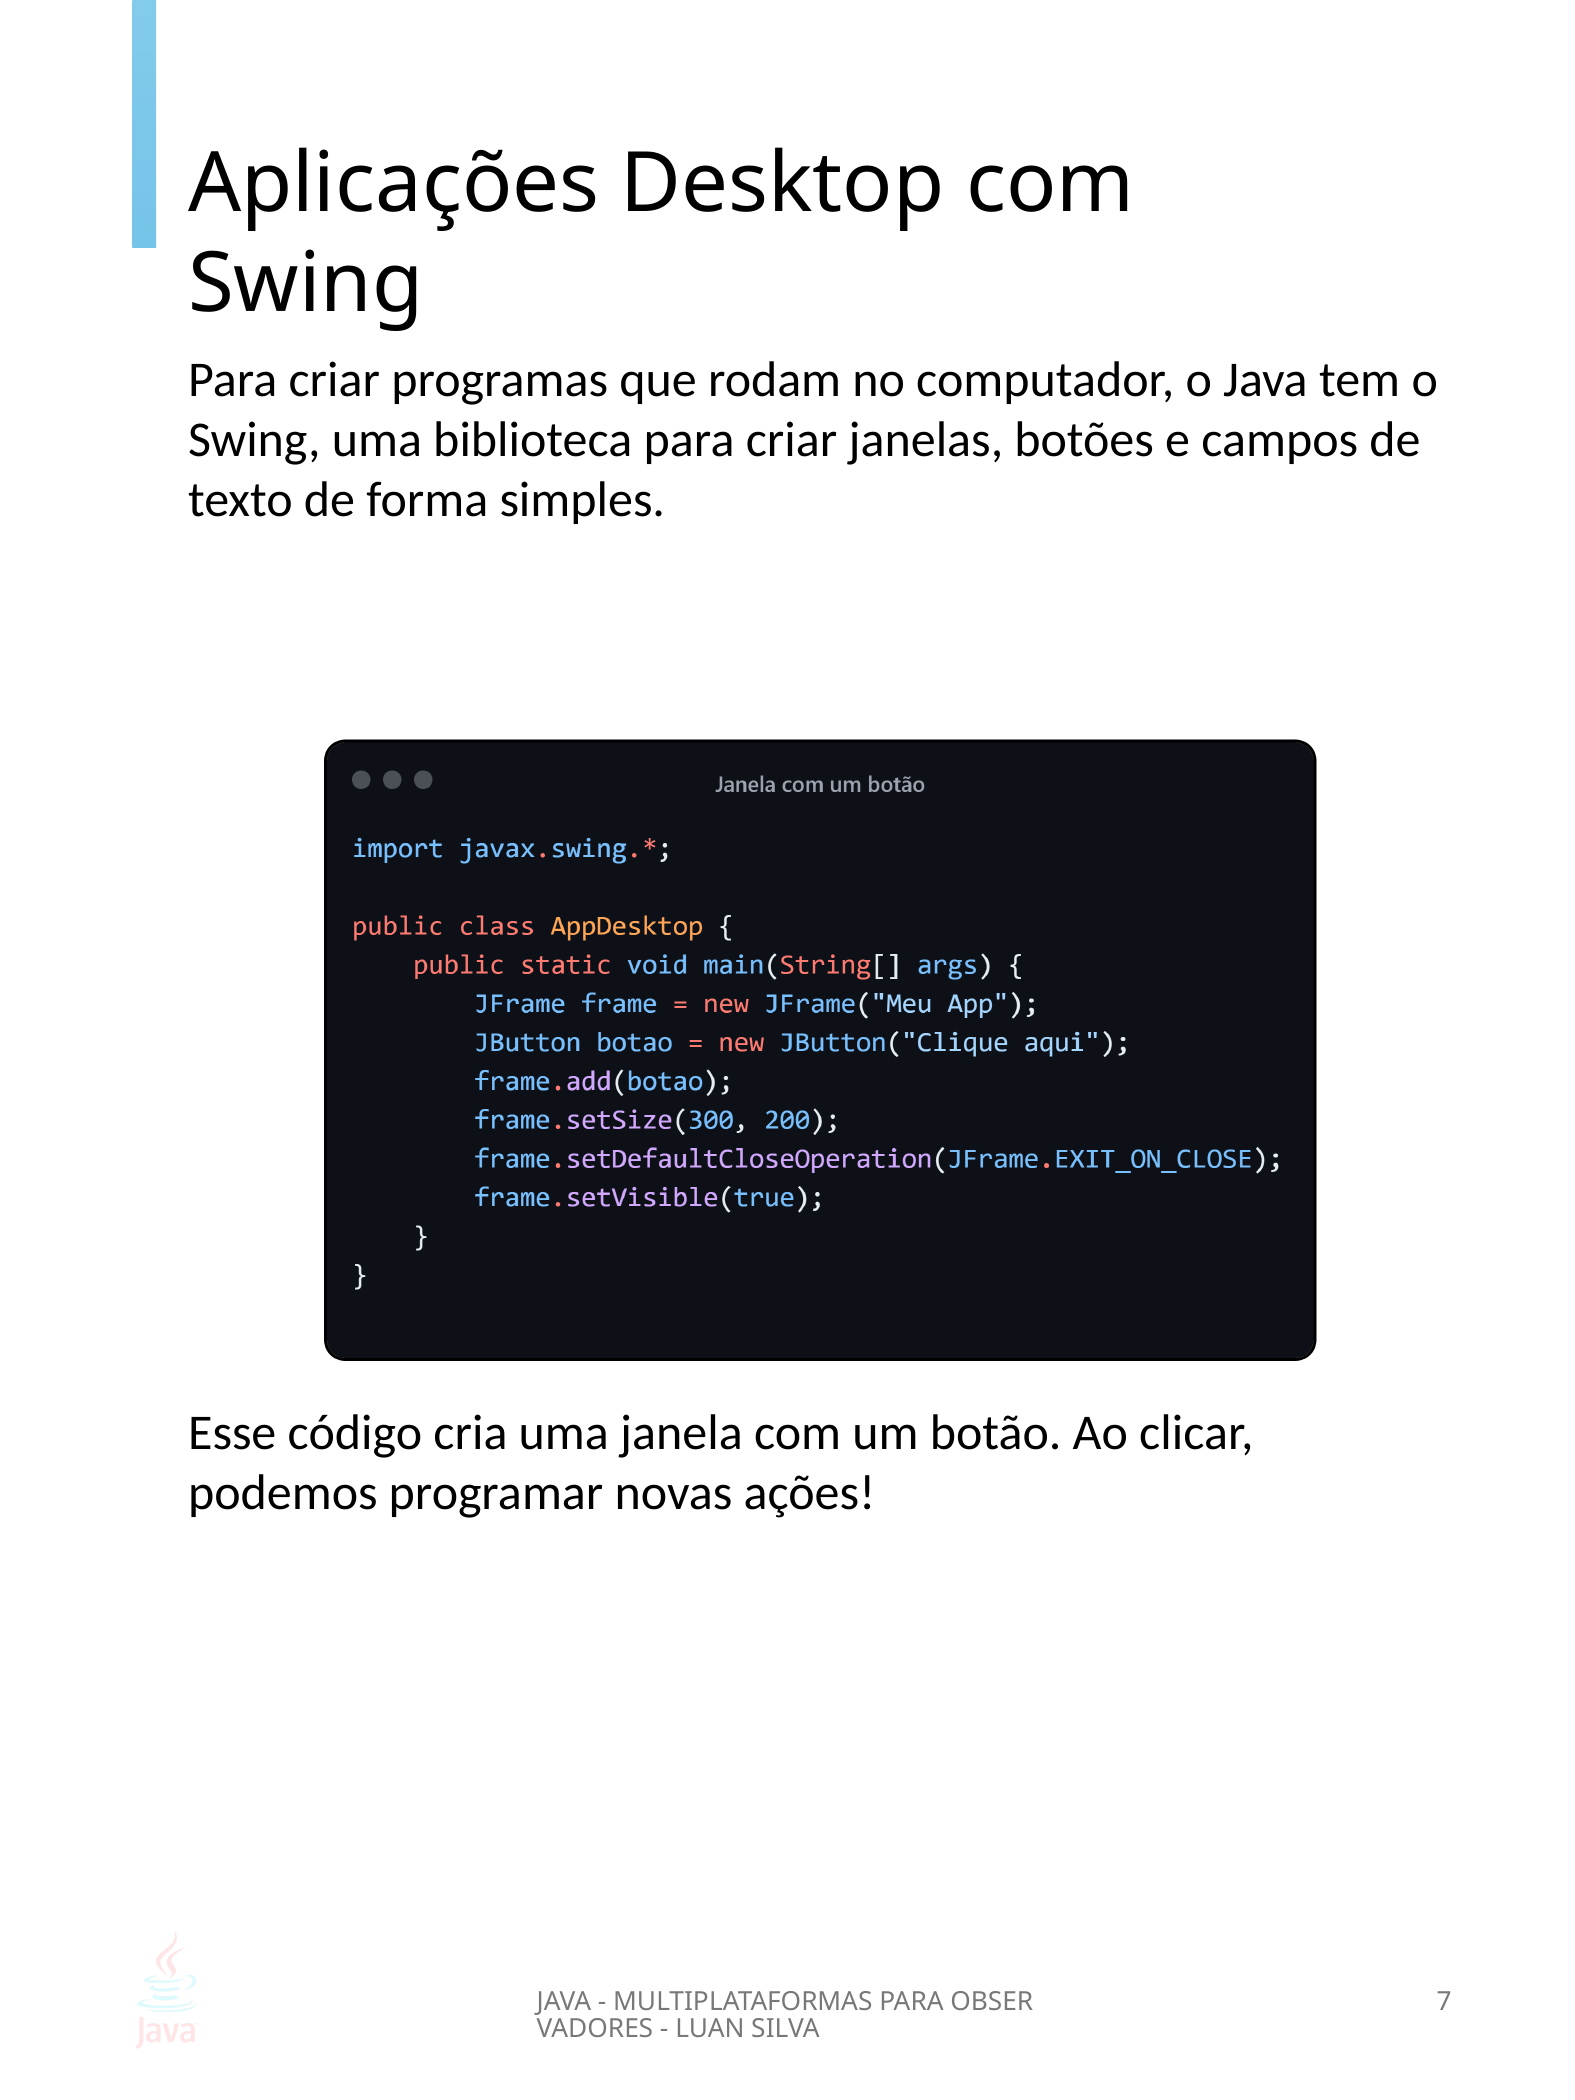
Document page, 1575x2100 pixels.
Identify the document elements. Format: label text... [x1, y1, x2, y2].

slide_number 7 [1112, 1946, 1467, 2059]
picture [97, 1921, 235, 2059]
text_box Esse código cria uma janela com um botão. Ao clicar, podemos programar novas ações! [173, 1393, 1468, 1527]
picture [32, 707, 1575, 1393]
text_box Aplicações Desktop com Swing [173, 120, 1321, 336]
text_box Para criar programas que rodam no computador, o Java tem o Swing, uma biblioteca para criar janelas, botões e campos de texto de forma simples. [173, 339, 1468, 535]
footer JAVA - MULTIPLATAFORMAS PARA OBSERVADORES - LUAN SILVA [521, 1946, 1054, 2059]
text_box [131, 0, 158, 249]
